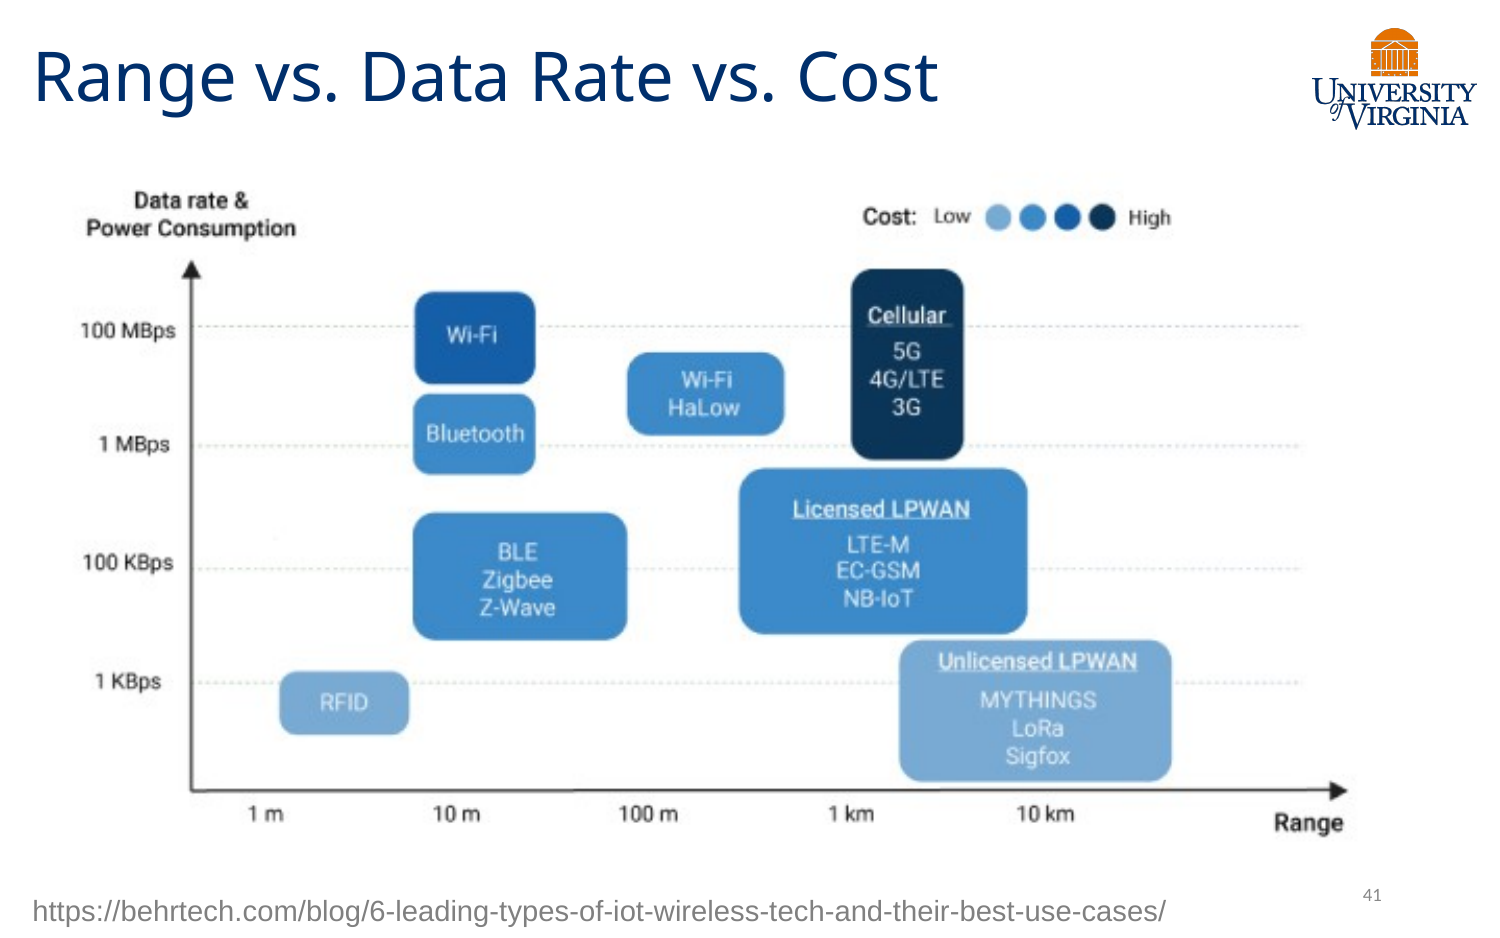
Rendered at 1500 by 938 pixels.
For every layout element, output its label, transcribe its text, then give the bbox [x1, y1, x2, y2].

text_box https://behrtech.com/blog/6-leading-types-of-iot-wireless-tech-and-their-best-use-cases/ [17, 885, 1379, 935]
title Range vs. Data Rate vs. Cost [17, 14, 1297, 145]
picture [56, 140, 1398, 873]
picture [1312, 28, 1477, 130]
slide_number 41 [1059, 881, 1397, 919]
